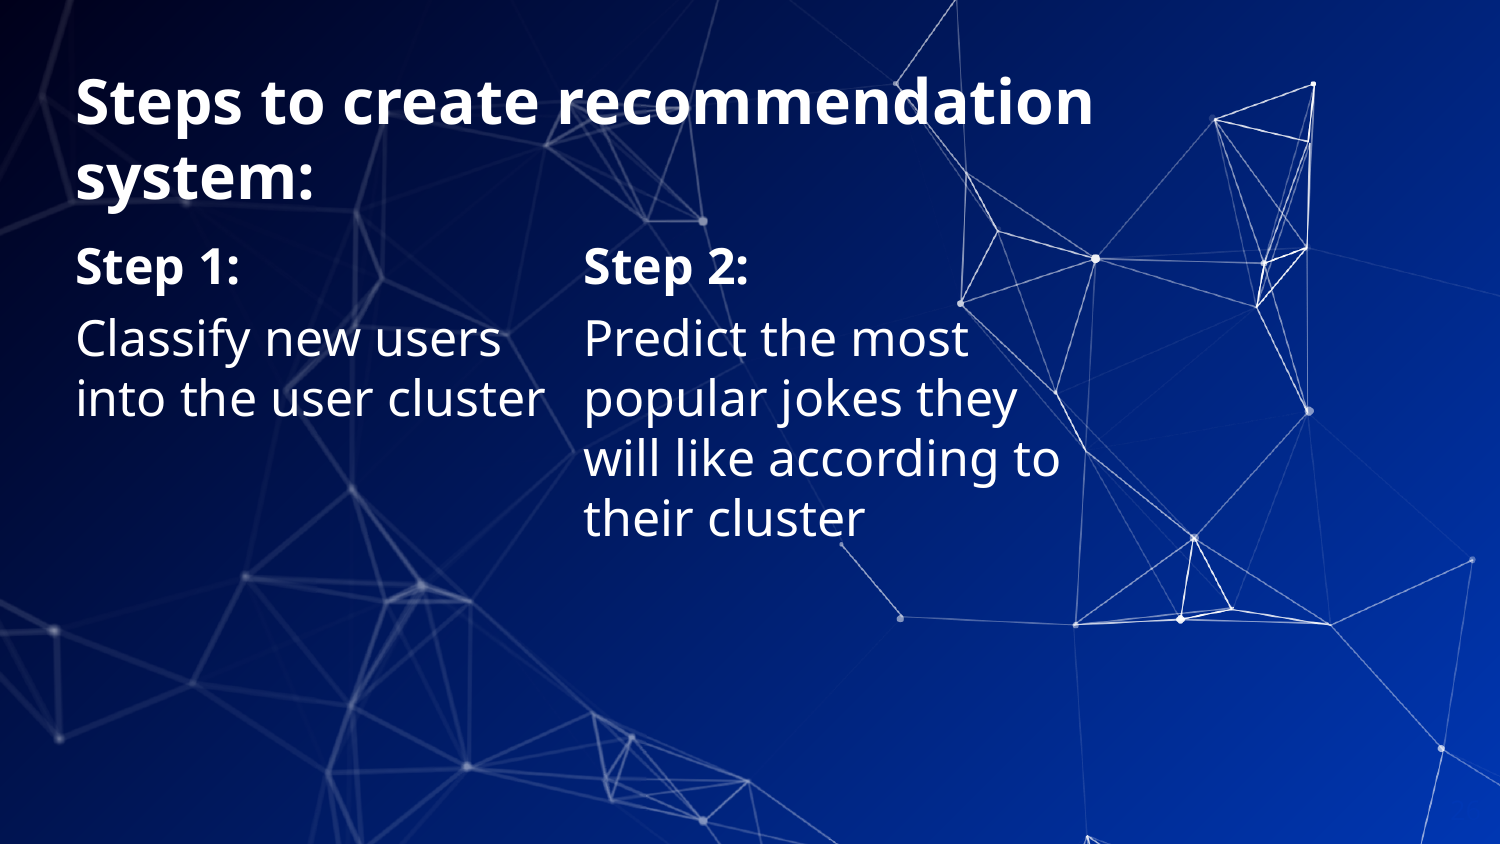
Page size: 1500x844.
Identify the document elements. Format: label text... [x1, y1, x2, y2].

picture [0, 0, 1500, 844]
list Step 1: Classify new users into the user cluster [75, 234, 555, 752]
list Step 2: Predict the most popular jokes they will like according to their cluster [583, 234, 1064, 752]
title Steps to create recommendation system: [75, 71, 1184, 212]
slide_number 26 [1391, 779, 1482, 844]
